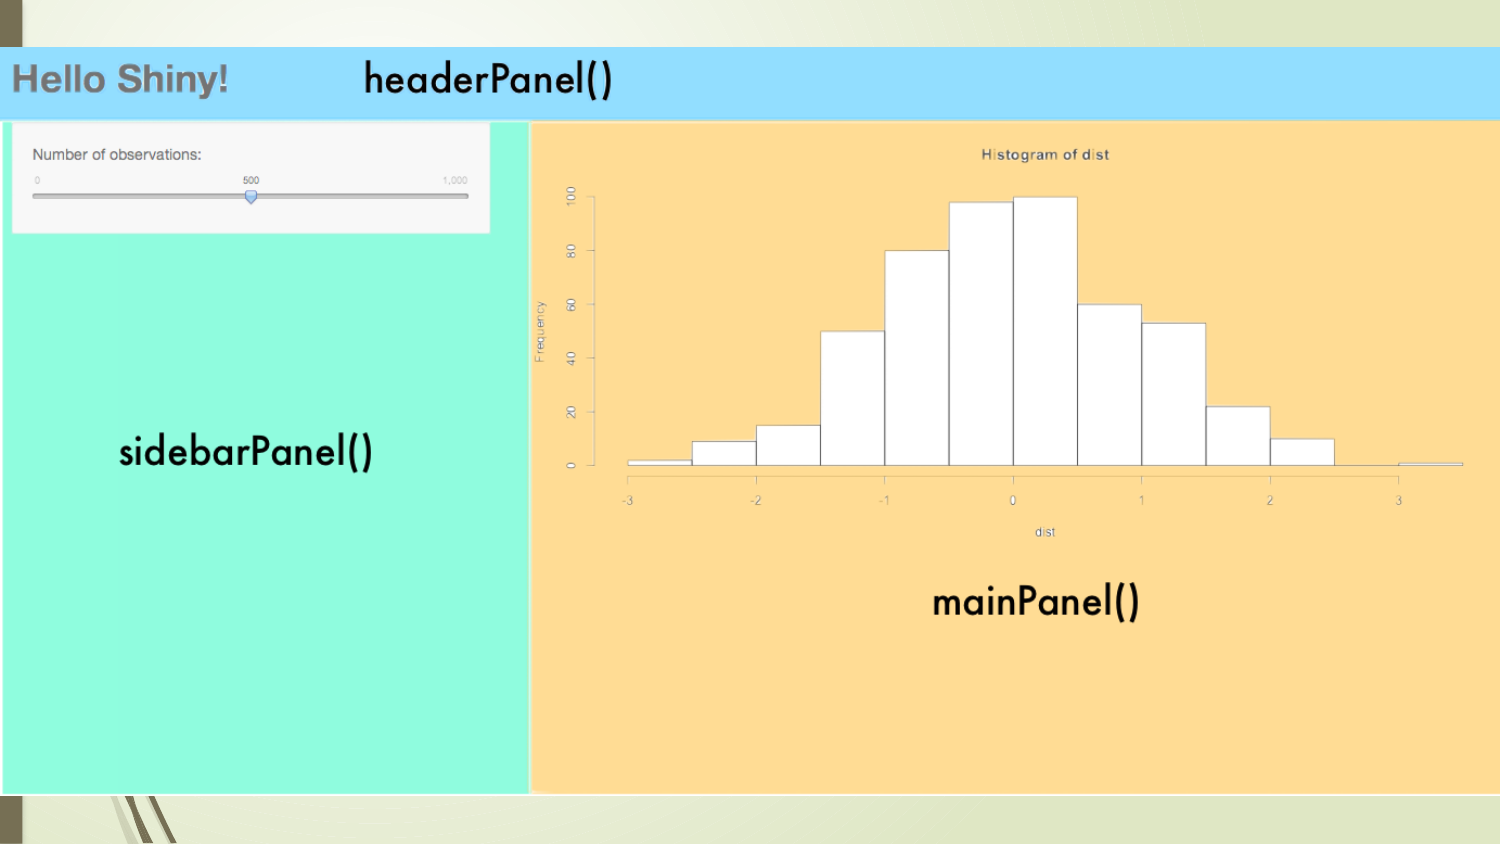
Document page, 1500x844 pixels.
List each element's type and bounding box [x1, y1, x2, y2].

picture [0, 47, 1500, 797]
